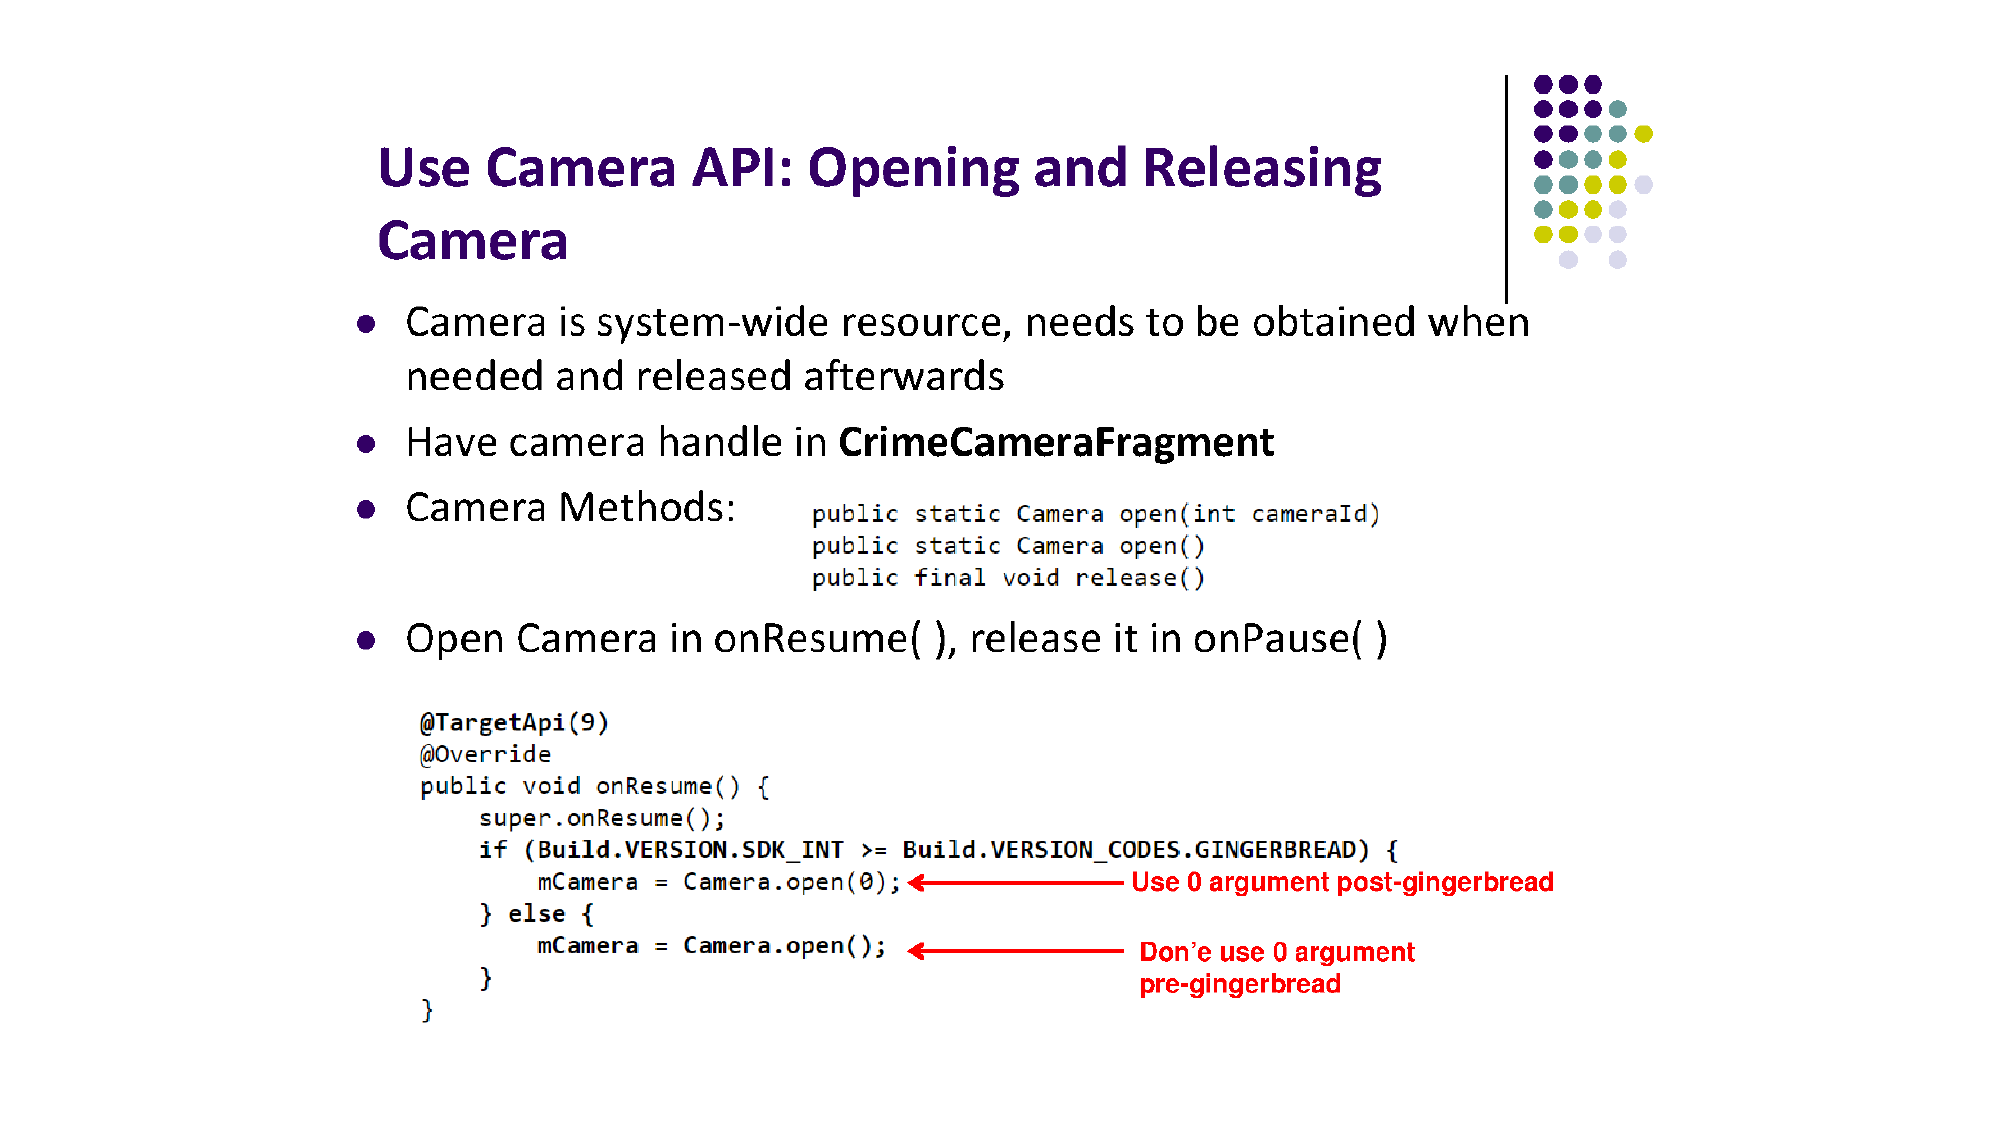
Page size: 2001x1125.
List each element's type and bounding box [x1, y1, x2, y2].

picture [249, 0, 1750, 1125]
